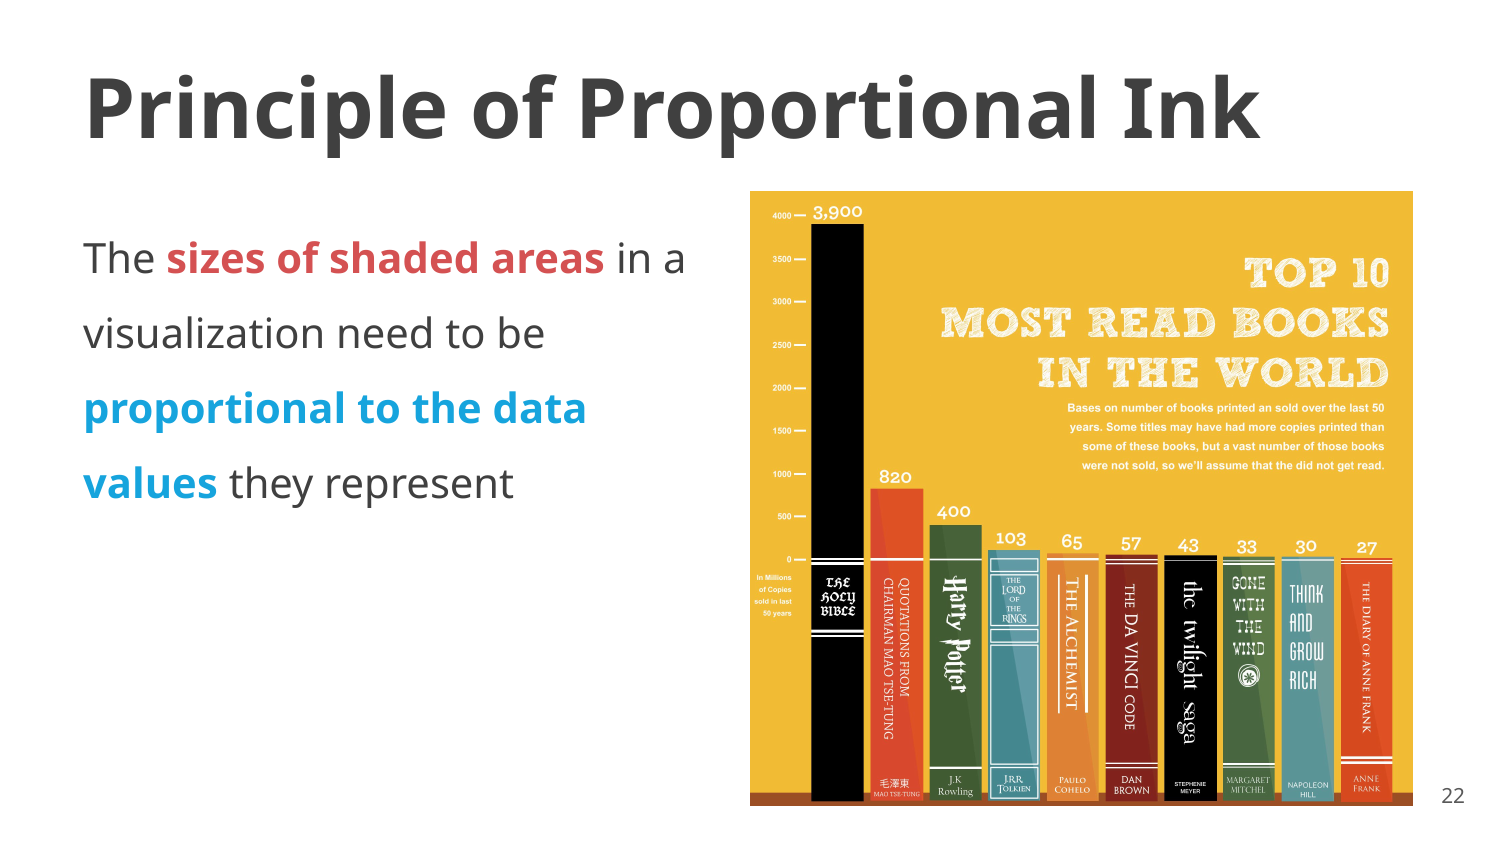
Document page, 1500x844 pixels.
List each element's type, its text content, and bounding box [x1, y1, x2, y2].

slide_number 22 [1389, 764, 1480, 830]
text_box Principle of Proportional Ink [68, 40, 1480, 192]
picture [749, 191, 1414, 806]
text_box The sizes of shaded areas in a visualization need to be proportional to the data values they represent [68, 191, 732, 633]
